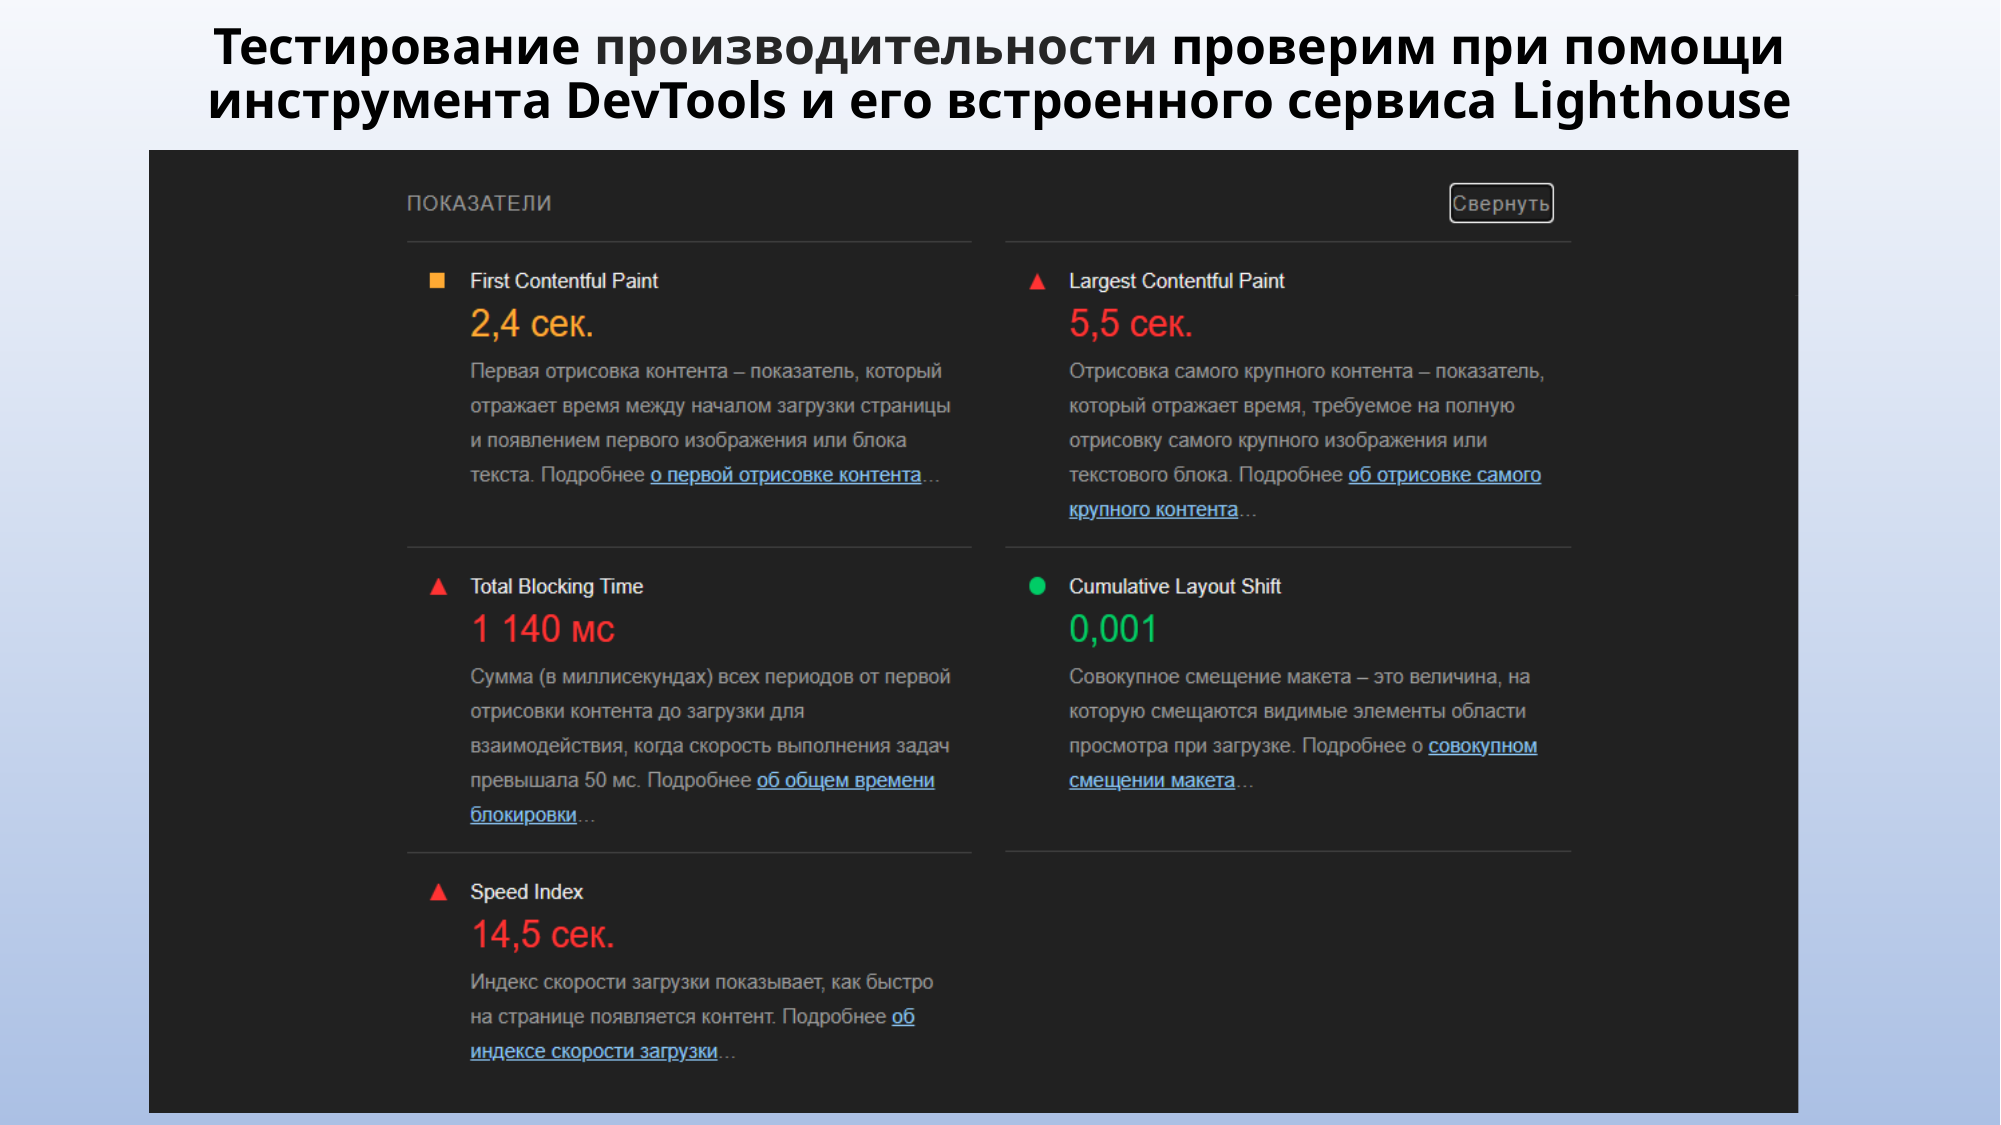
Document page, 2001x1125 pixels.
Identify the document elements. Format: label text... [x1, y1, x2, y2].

picture [149, 149, 1799, 1113]
title Тестирование производительности проверим при помощи инструмента DevTools и его встроенного сервиса Lighthouse [137, 0, 1863, 150]
